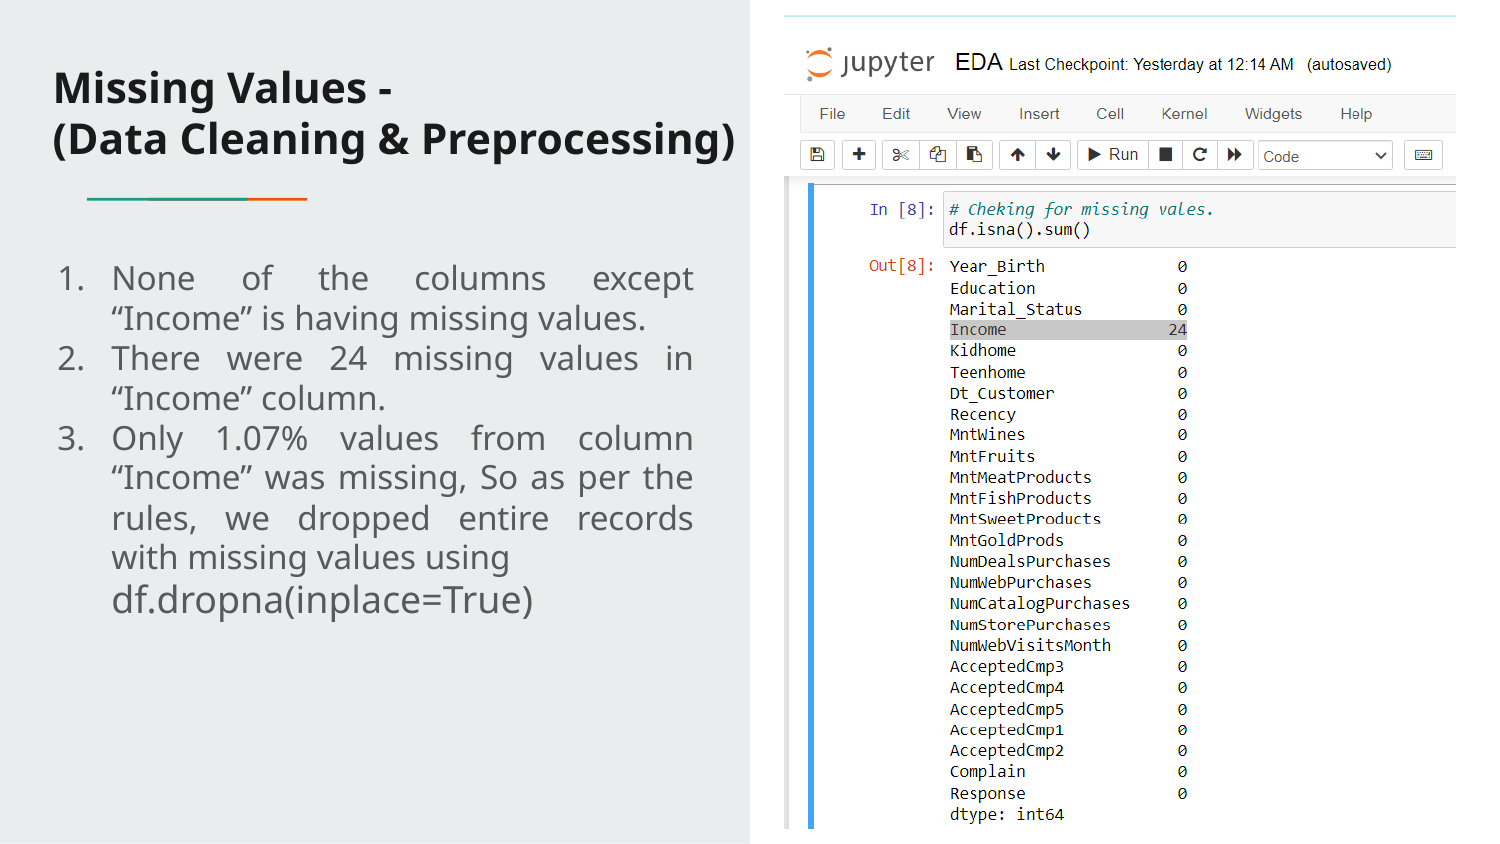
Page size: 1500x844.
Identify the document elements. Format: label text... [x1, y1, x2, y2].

picture [783, 15, 1457, 829]
title Missing Values - (Data Cleaning & Preprocessing) [37, 45, 763, 215]
text_box None of the columns except “Income” is having missing values. There were 24 missing values in “Income” column. Only 1.07% values from column “Income” was missing, So as per the rules, we dropped entire records with missing values using df.dropna(inplace=True) [21, 242, 710, 658]
